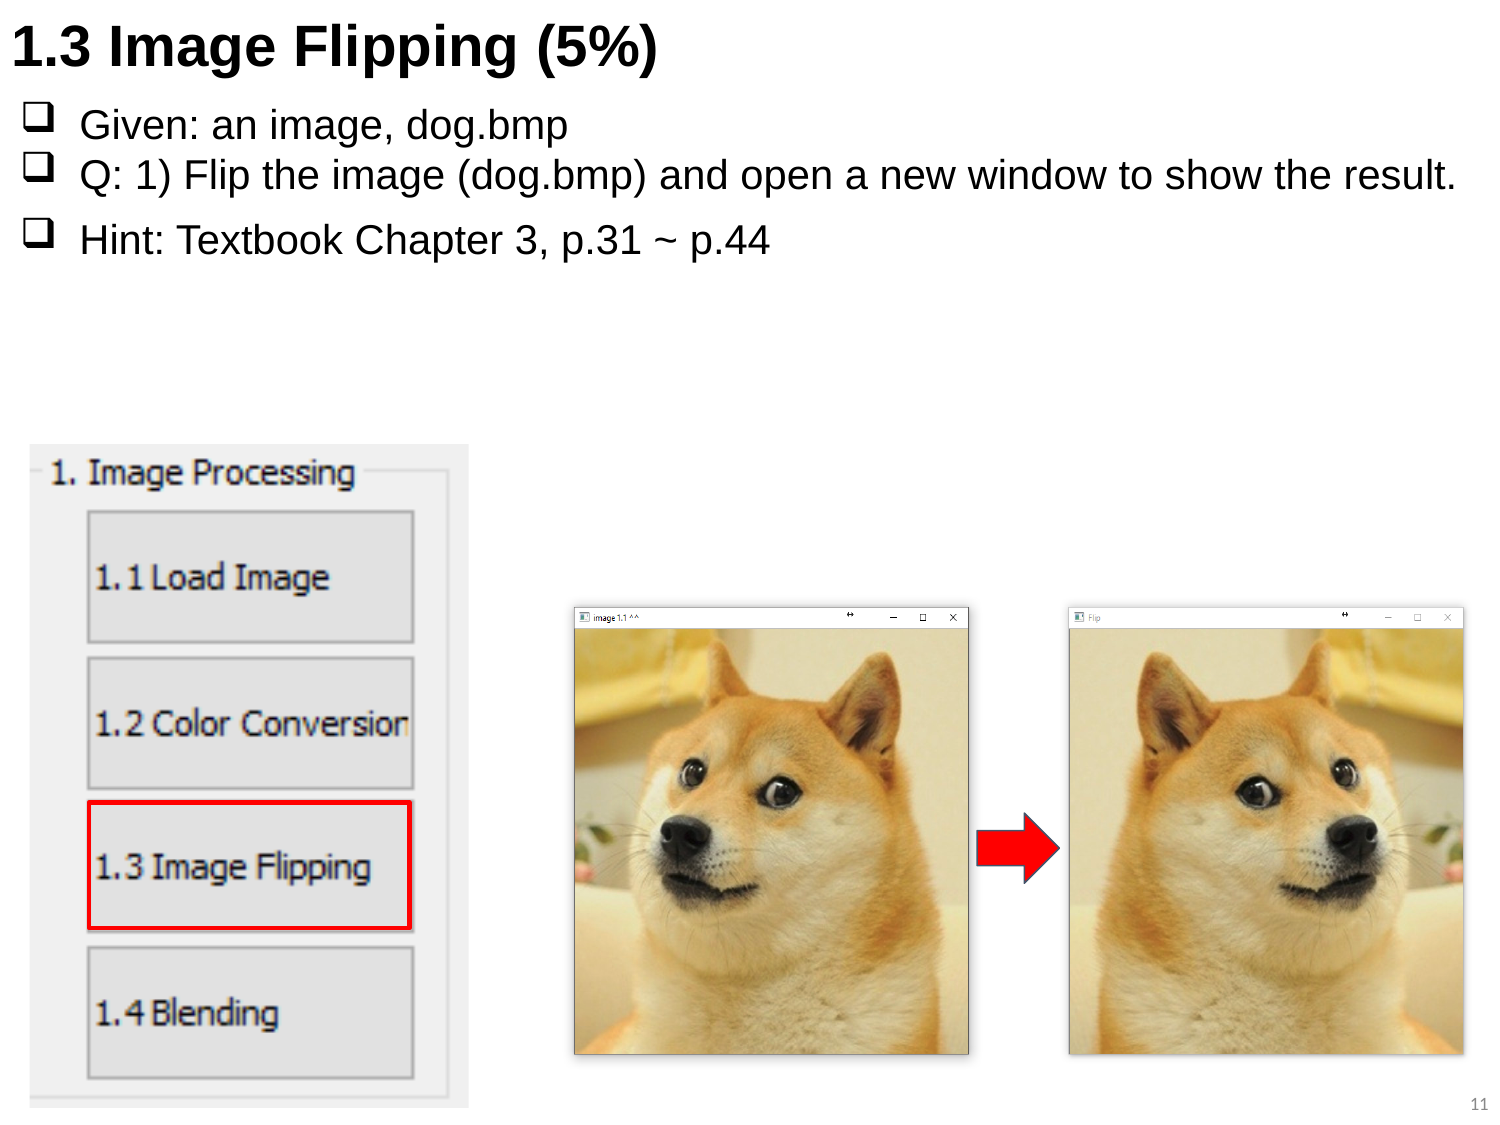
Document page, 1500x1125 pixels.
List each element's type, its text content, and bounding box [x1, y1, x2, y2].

title 1.3 Image Flipping (5%) [0, 0, 1492, 97]
picture [29, 443, 469, 1108]
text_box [536, 578, 1500, 1088]
slide_number 11 [1162, 1095, 1500, 1125]
list Given: an image, dog.bmp Q: 1) Flip the image (dog.bmp) and open a new window to show the result. Hint: Textbook Chapter 3, p.31 ~ p.44 [8, 91, 1485, 431]
